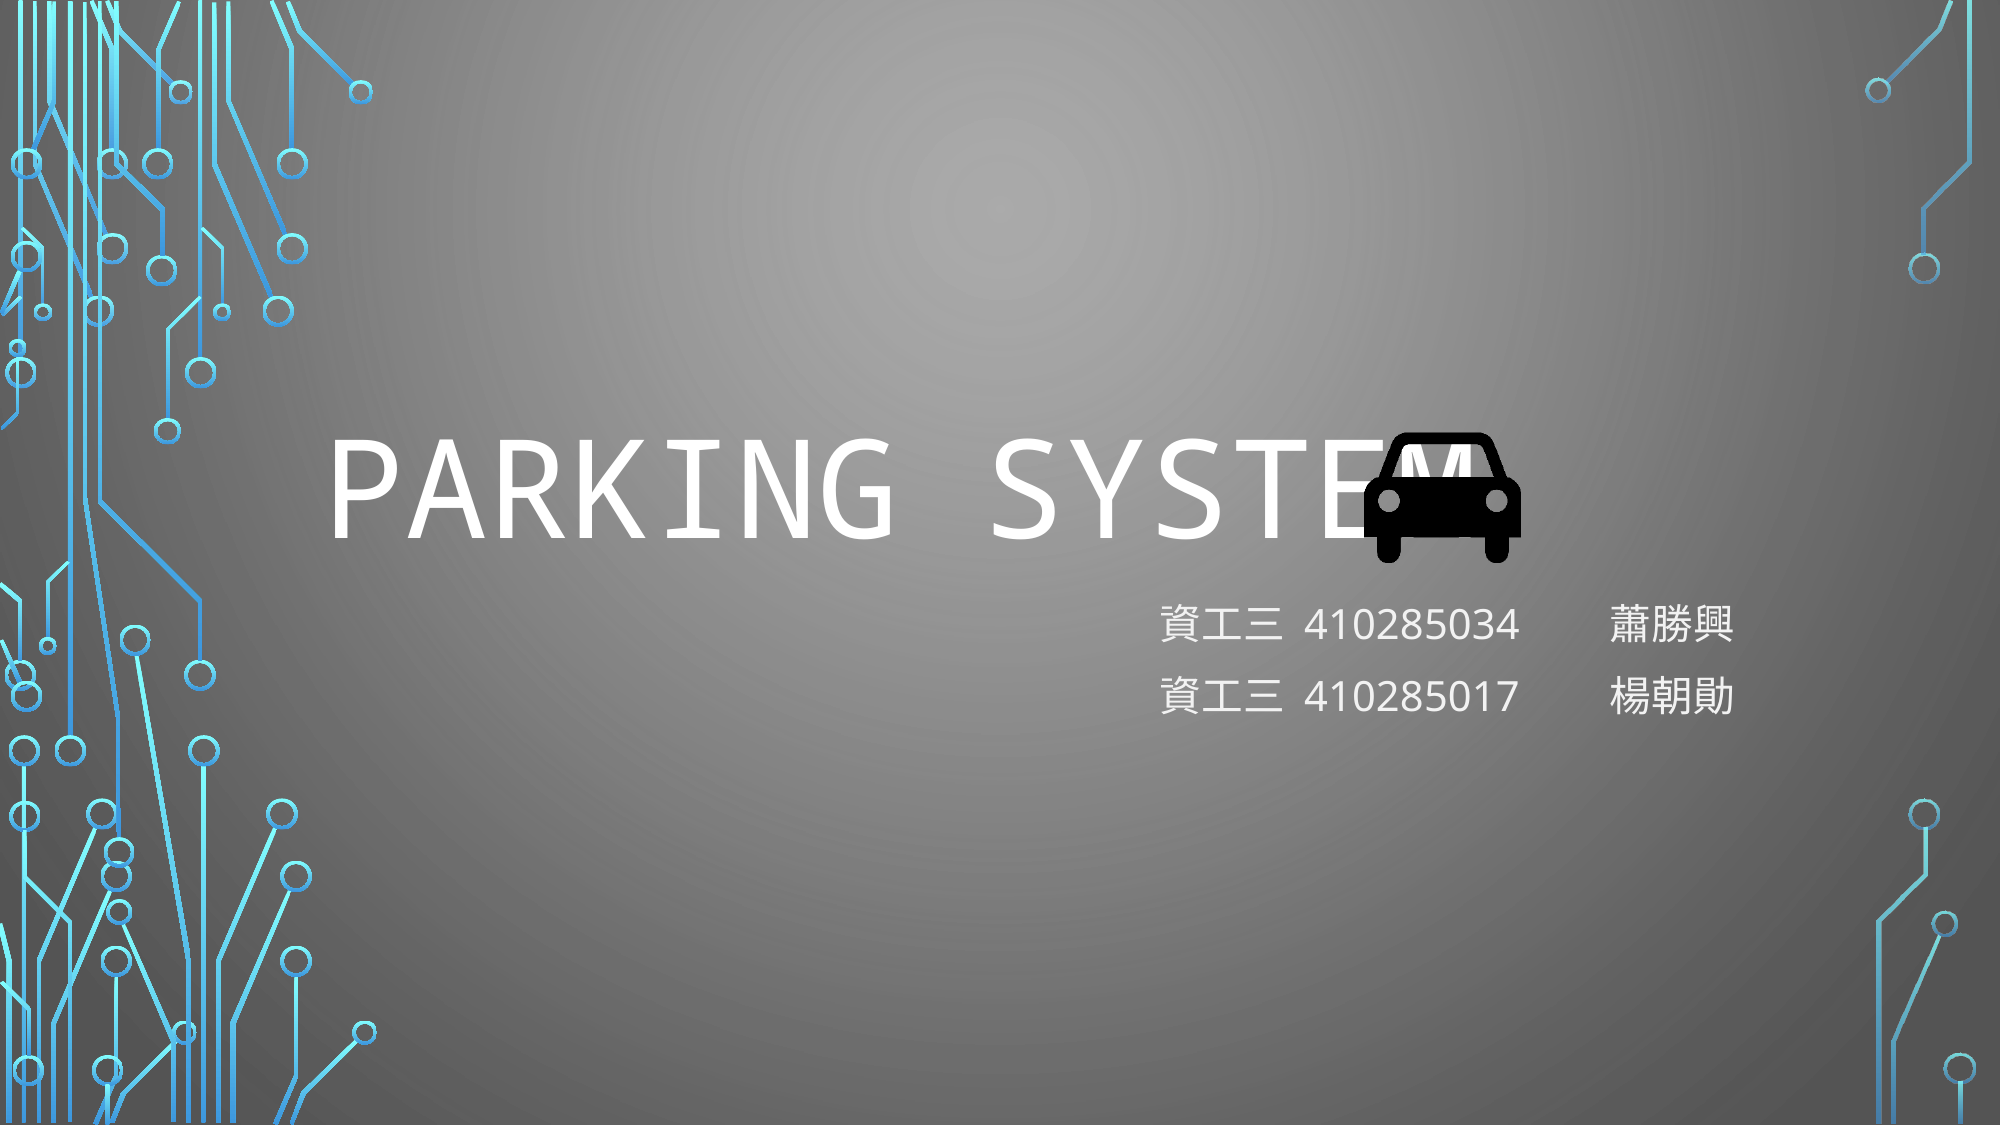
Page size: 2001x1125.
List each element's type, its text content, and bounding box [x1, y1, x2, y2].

title Parking system [307, 184, 1750, 576]
picture [1363, 419, 1521, 576]
subtitle 資工三 410285034 蕭勝興 資工三 410285017 楊朝勛 [307, 590, 1750, 863]
